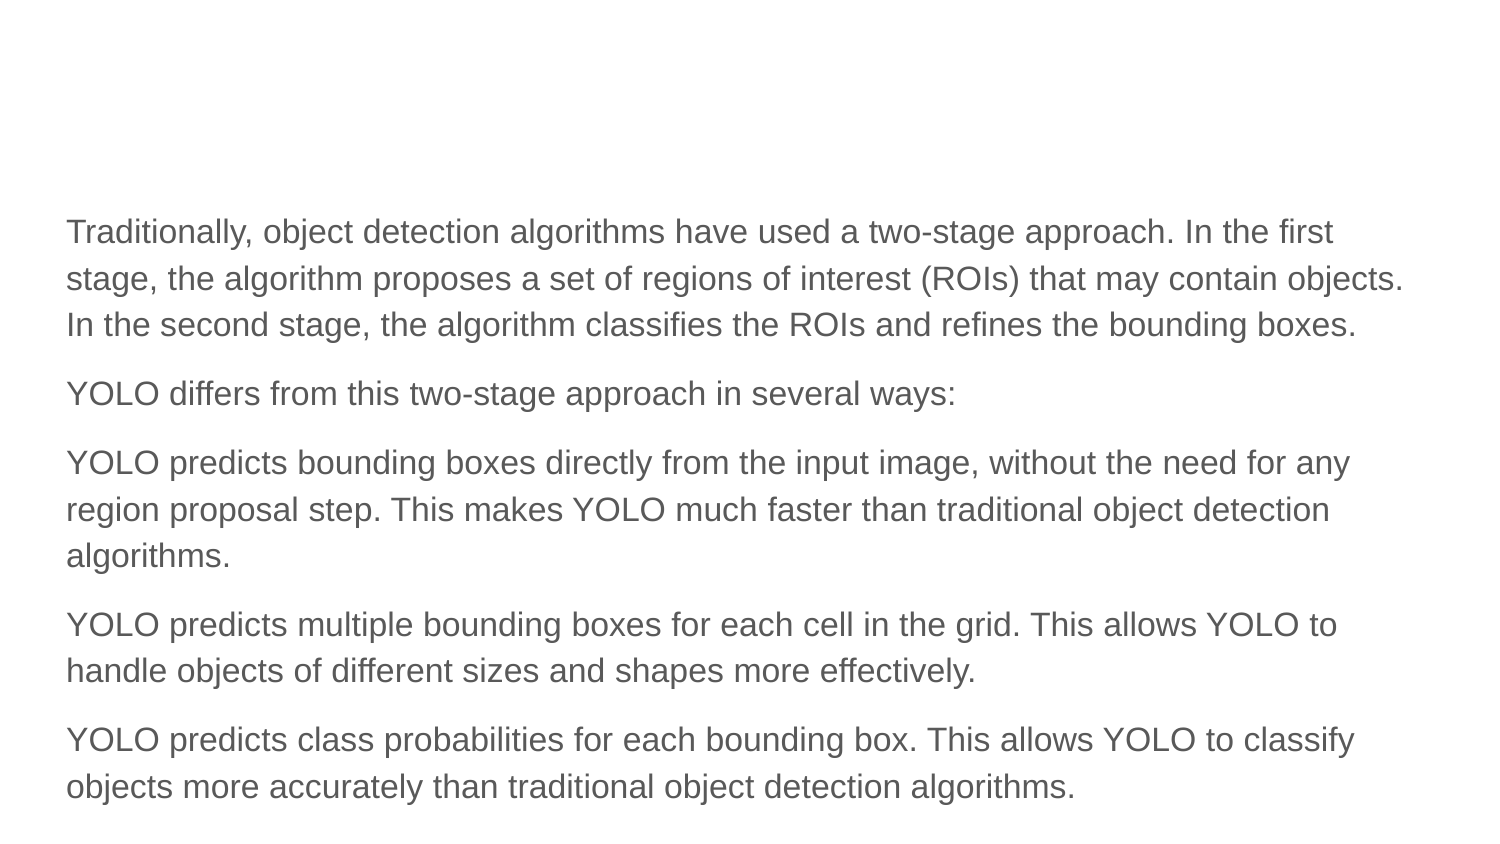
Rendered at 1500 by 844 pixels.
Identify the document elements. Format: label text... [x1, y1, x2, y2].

list Traditionally, object detection algorithms have used a two-stage approach. In the first stage, the algorithm proposes a set of regions of interest (ROIs) that may contain objects. In the second stage, the algorithm classifies the ROIs and refines the bounding boxes. YOLO differs from this two-stage approach in several ways: YOLO predicts bounding boxes directly from the input image, without the need for any region proposal step. This makes YOLO much faster than traditional object detection algorithms. YOLO predicts multiple bounding boxes for each cell in the grid. This allows YOLO to handle objects of different sizes and shapes more effectively. YOLO predicts class probabilities for each bounding box. This allows YOLO to classify objects more accurately than traditional object detection algorithms. [51, 189, 1449, 821]
